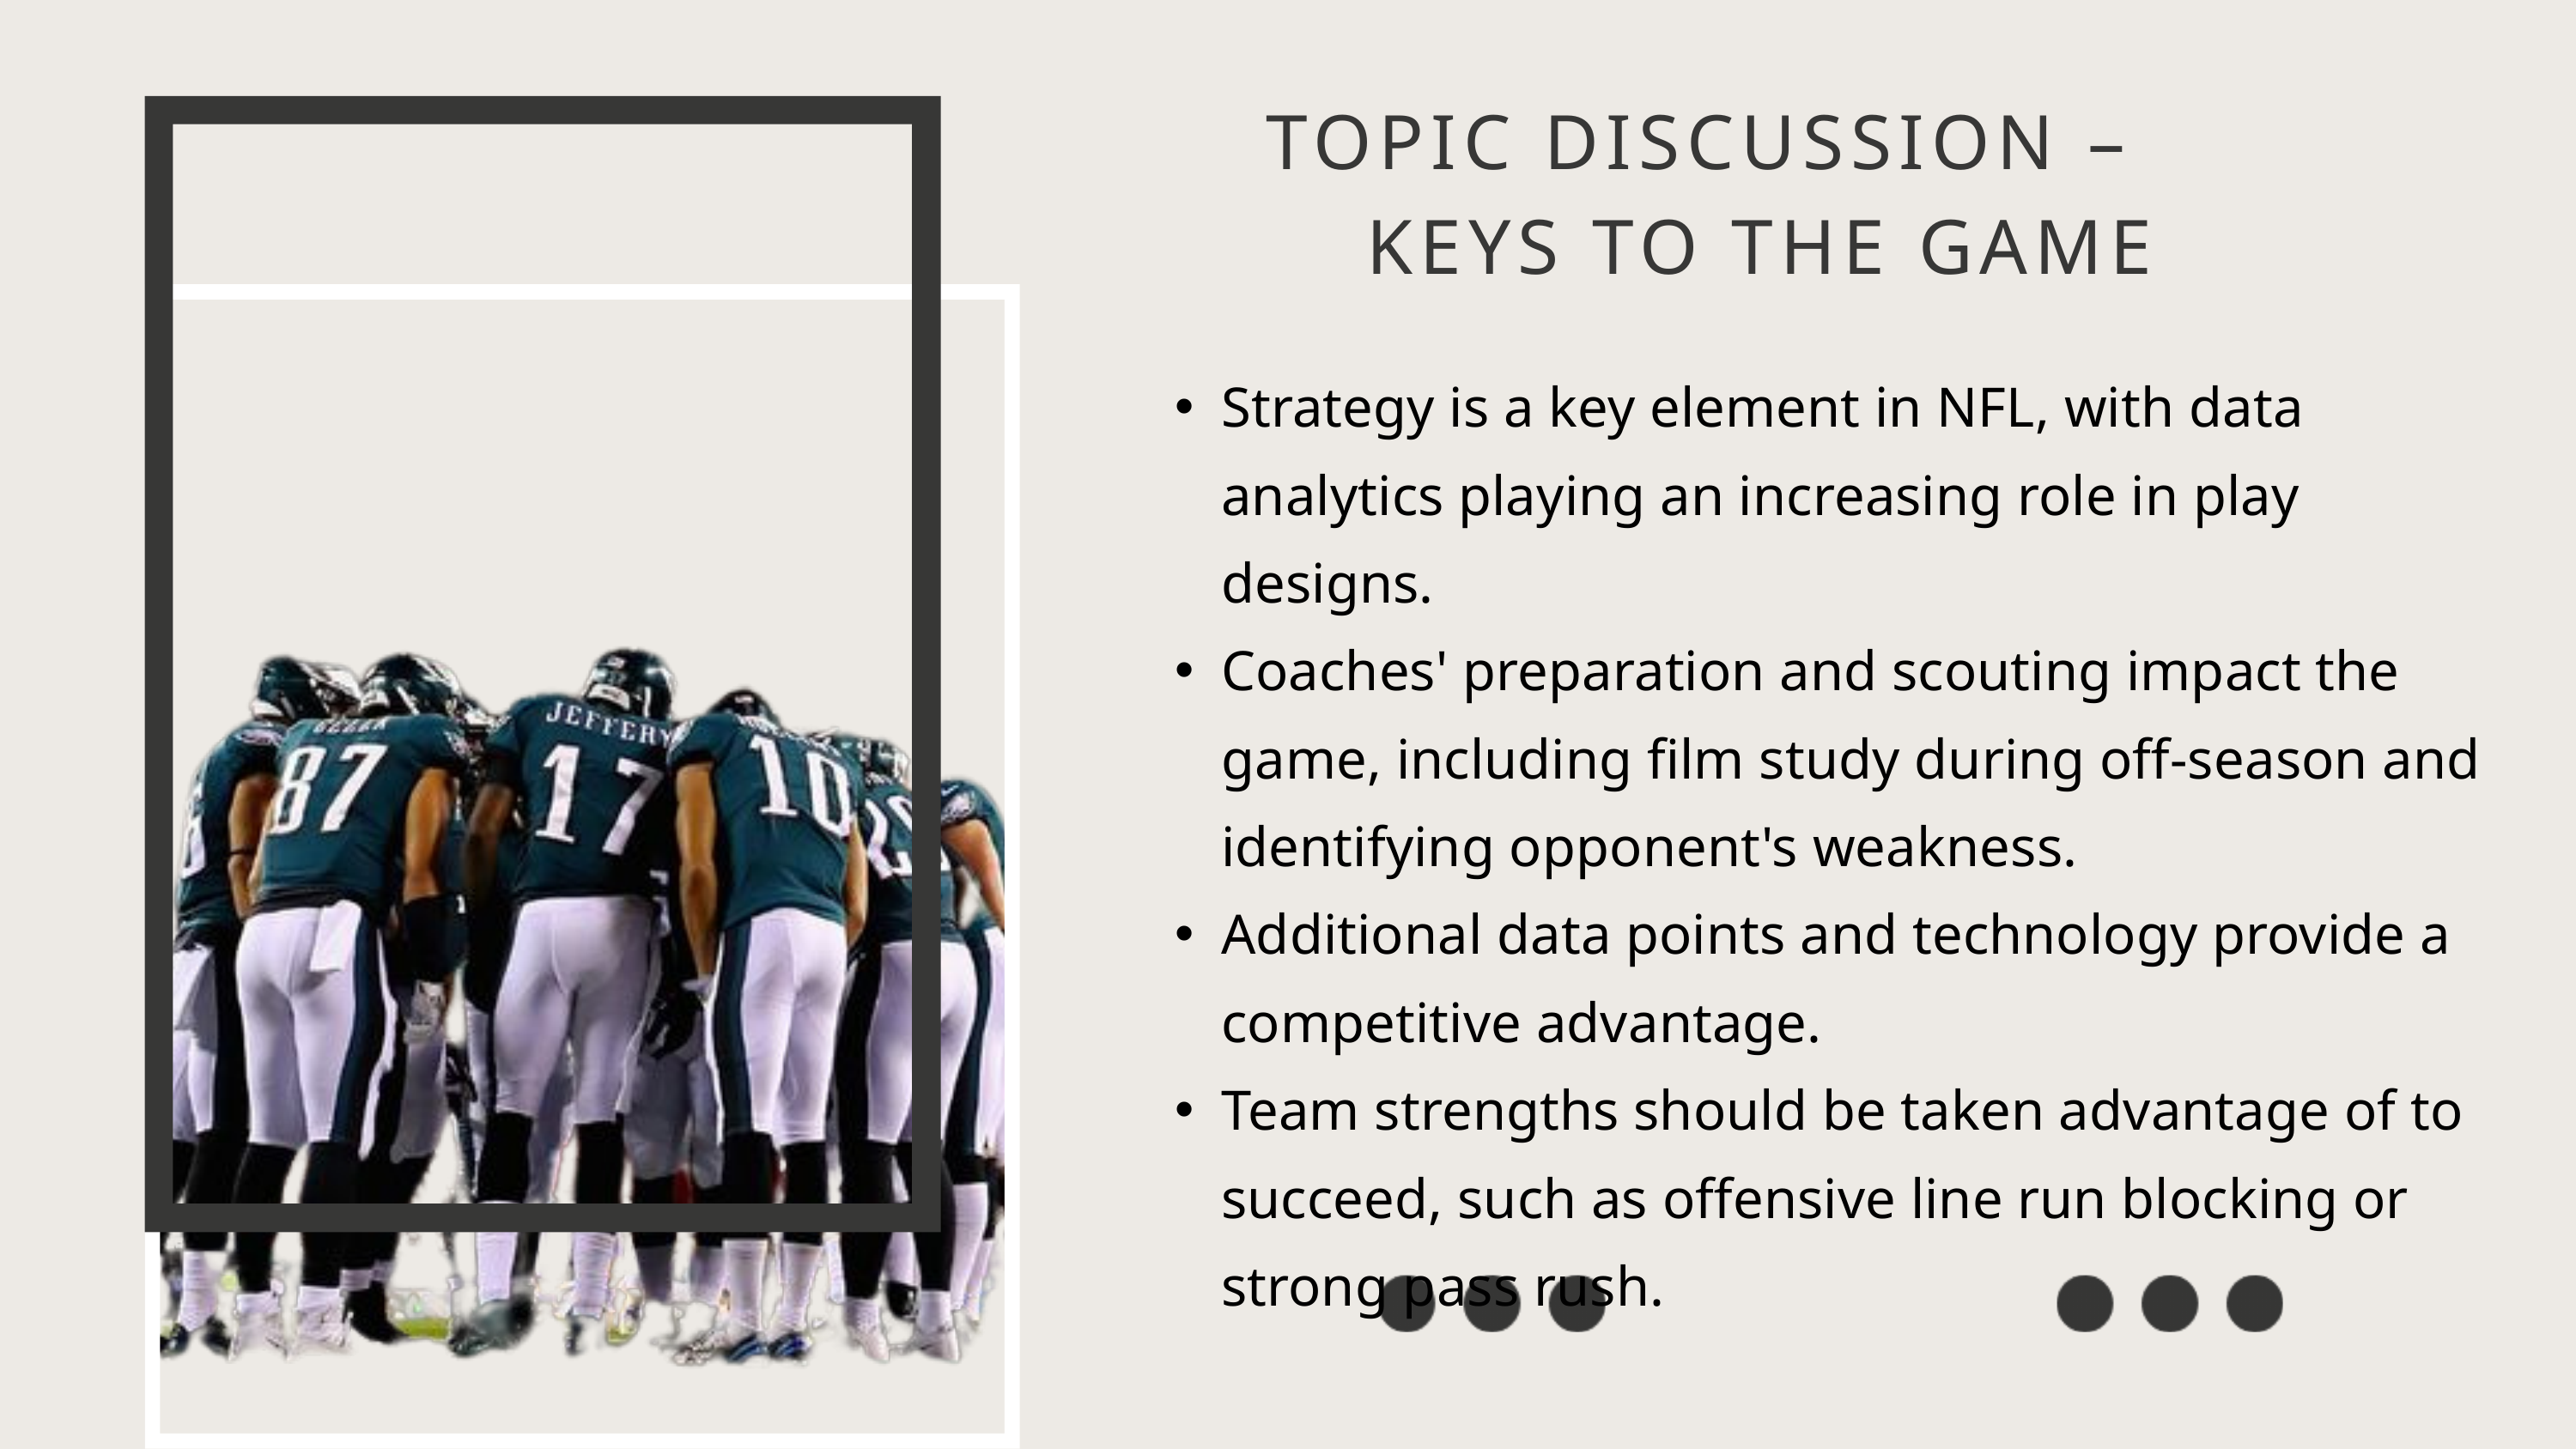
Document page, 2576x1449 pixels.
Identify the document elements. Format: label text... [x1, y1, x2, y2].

picture [1378, 1275, 1606, 1332]
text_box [144, 283, 1020, 1449]
picture [2056, 1275, 2284, 1332]
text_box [144, 95, 941, 1233]
text_box TOPIC DISCUSSION – KEYS TO THE GAME [831, 79, 2154, 290]
text_box Strategy is a key element in NFL, with data analytics playing an increasing role in play designs. Coaches' preparation and scouting impact the game, including film study during off-season and identifying opponent's weakness. Additional data points and technology provide a competitive advantage. Team strengths should be taken advantage of to succeed, such as offensive line run blocking or strong pass rush. [1128, 349, 2506, 1405]
